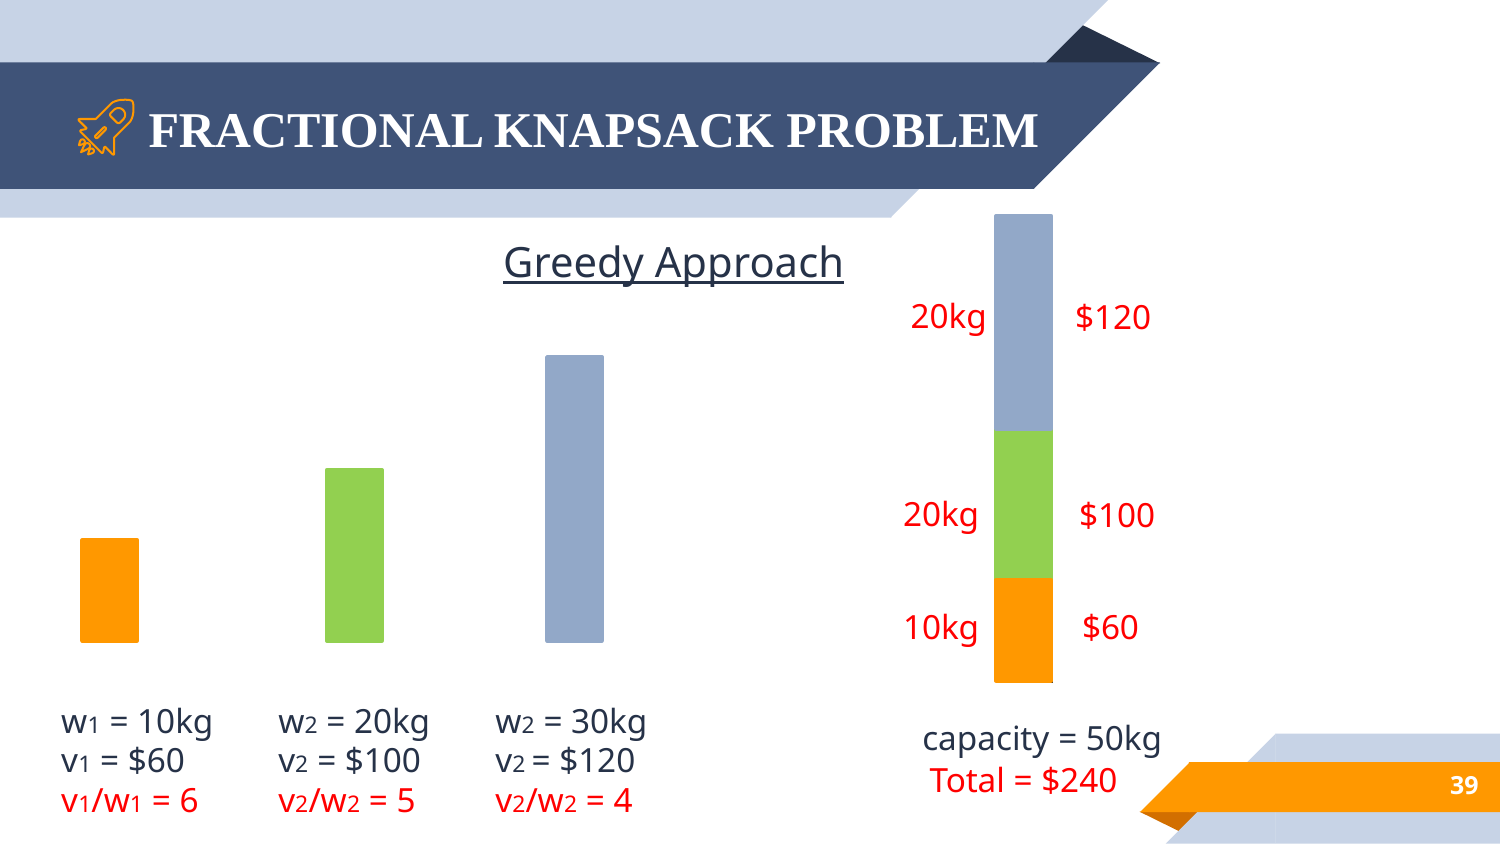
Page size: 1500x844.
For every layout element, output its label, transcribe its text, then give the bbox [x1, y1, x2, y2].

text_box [78, 99, 134, 155]
text_box w2 = 20kg v2 = $100 v2/w2 = 5 [263, 692, 446, 827]
text_box Greedy Approach [488, 228, 859, 294]
slide_number 39 [1249, 760, 1494, 813]
text_box $120 [1060, 288, 1166, 344]
text_box $60 [1067, 598, 1154, 654]
text_box [545, 355, 604, 643]
text_box [994, 431, 1053, 578]
text_box capacity = 50kg [907, 709, 1178, 765]
text_box $100 [1064, 486, 1170, 541]
text_box 10kg [888, 598, 994, 654]
text_box 20kg [888, 485, 995, 541]
text_box 20kg [895, 288, 994, 343]
text_box [80, 538, 139, 643]
text_box w1 = 10kg v1 = $60 v1/w1 = 6 [46, 692, 229, 827]
text_box w2 = 30kg v2 = $120 v2/w2 = 4 [480, 692, 663, 827]
text_box [325, 468, 384, 643]
title FRACTIONAL KNAPSACK PROBLEM [133, 64, 1063, 190]
text_box Total = $240 [914, 752, 1133, 807]
text_box [994, 578, 1053, 683]
text_box [994, 214, 1053, 431]
